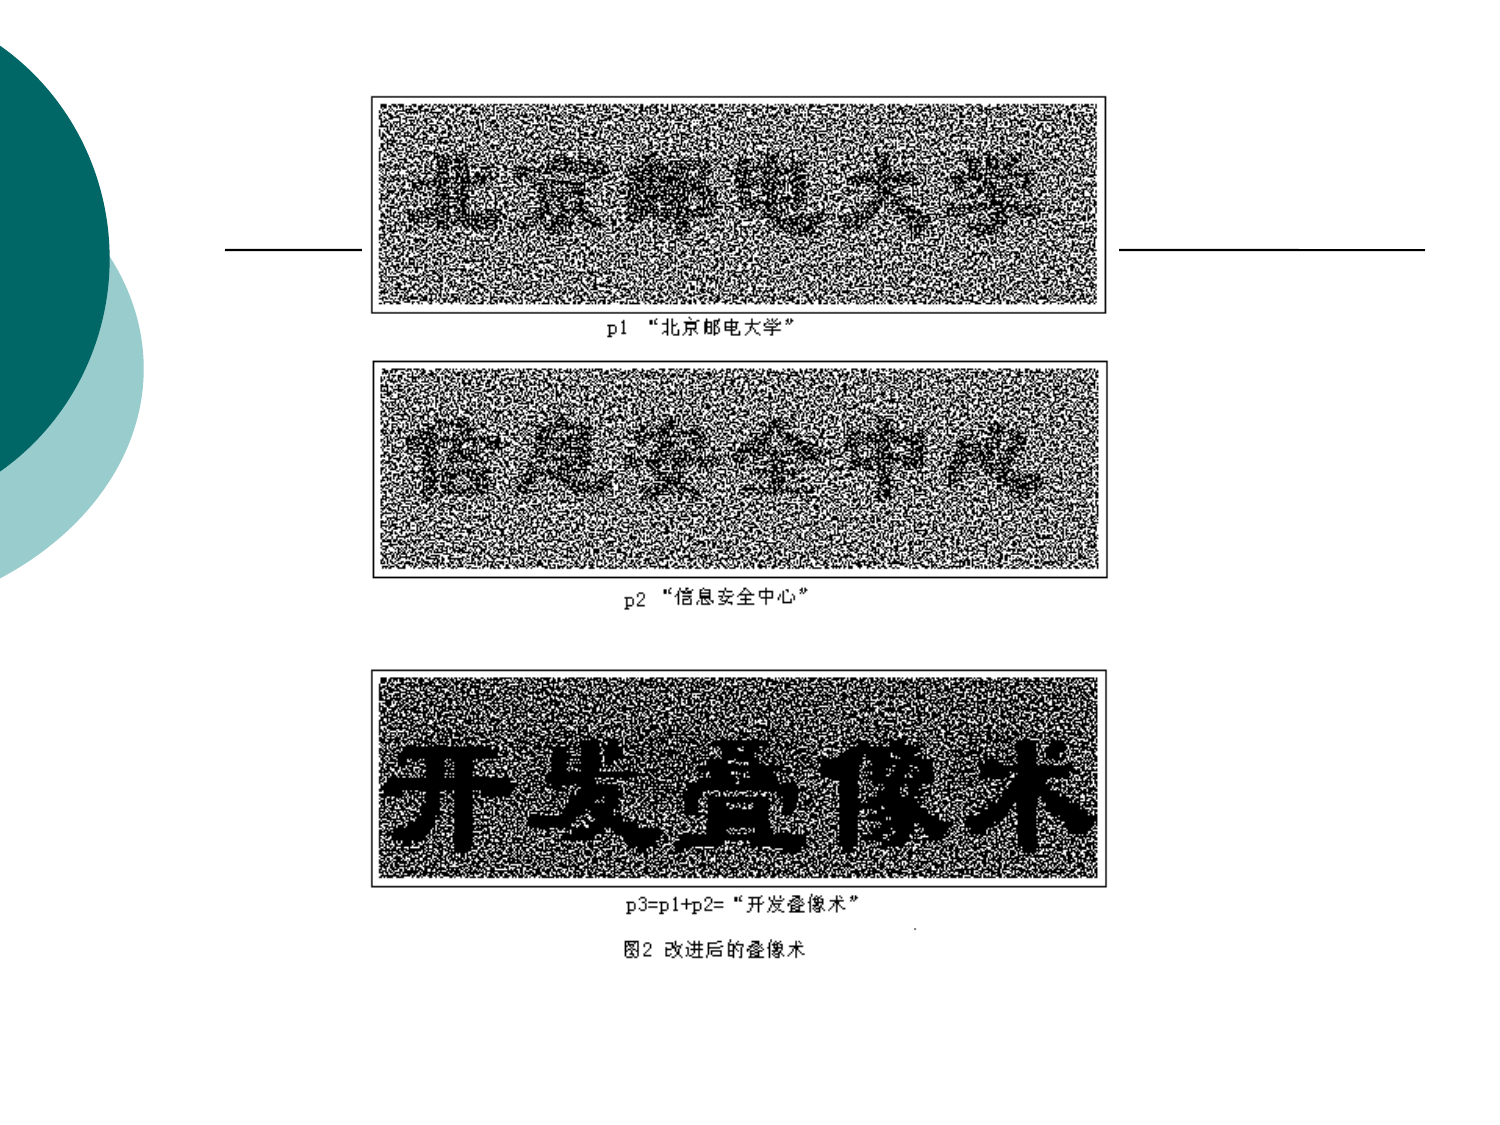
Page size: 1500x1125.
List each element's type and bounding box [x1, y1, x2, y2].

text_box [362, 662, 1129, 974]
text_box [362, 87, 1119, 613]
